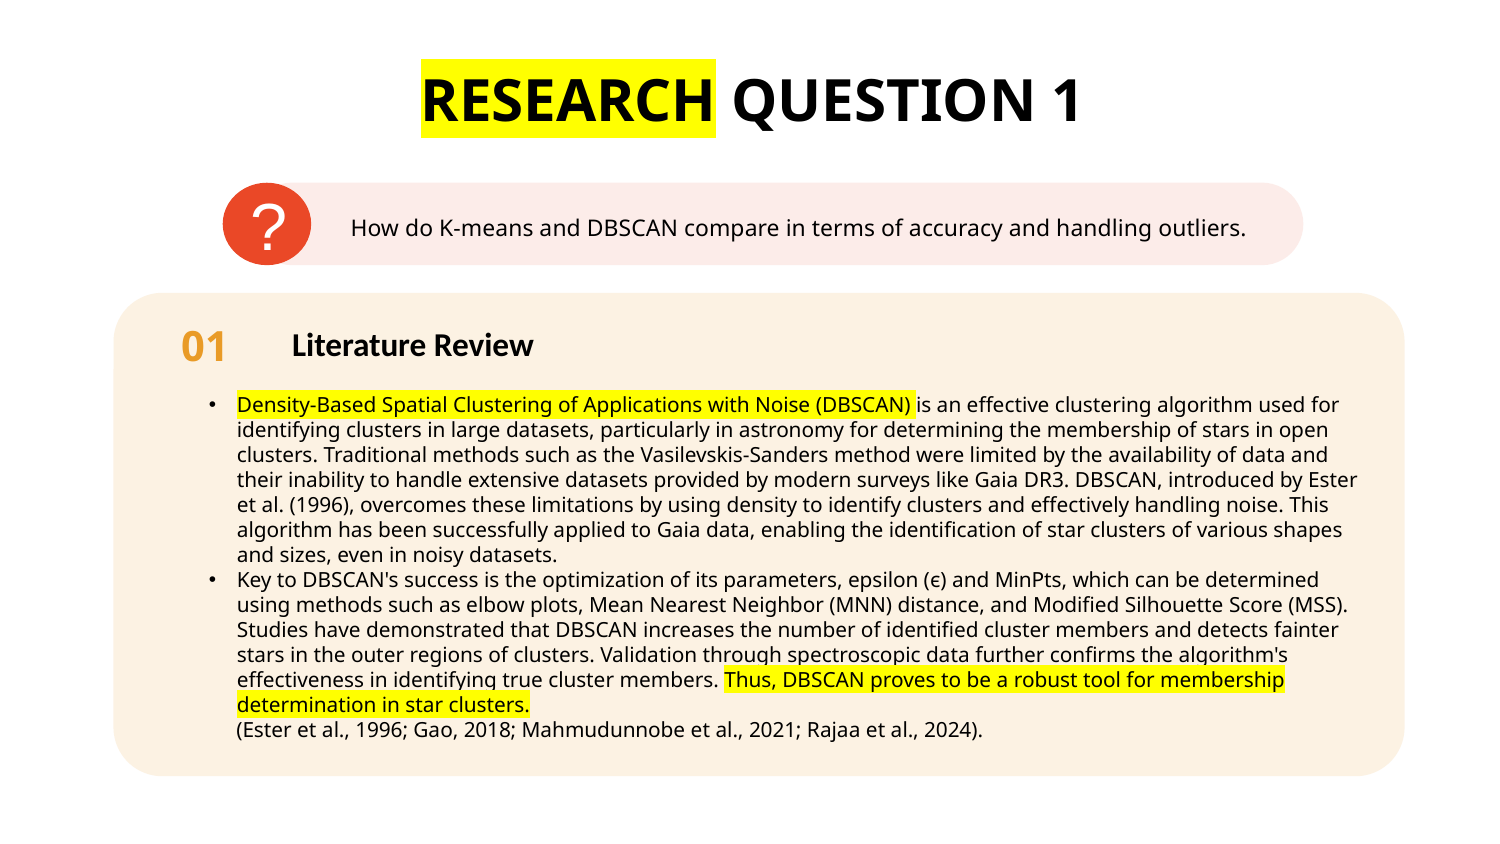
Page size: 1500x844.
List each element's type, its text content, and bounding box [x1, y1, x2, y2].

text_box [222, 182, 1304, 266]
title RESEARCH QUESTION 1 [55, 67, 1450, 129]
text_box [113, 292, 1405, 777]
